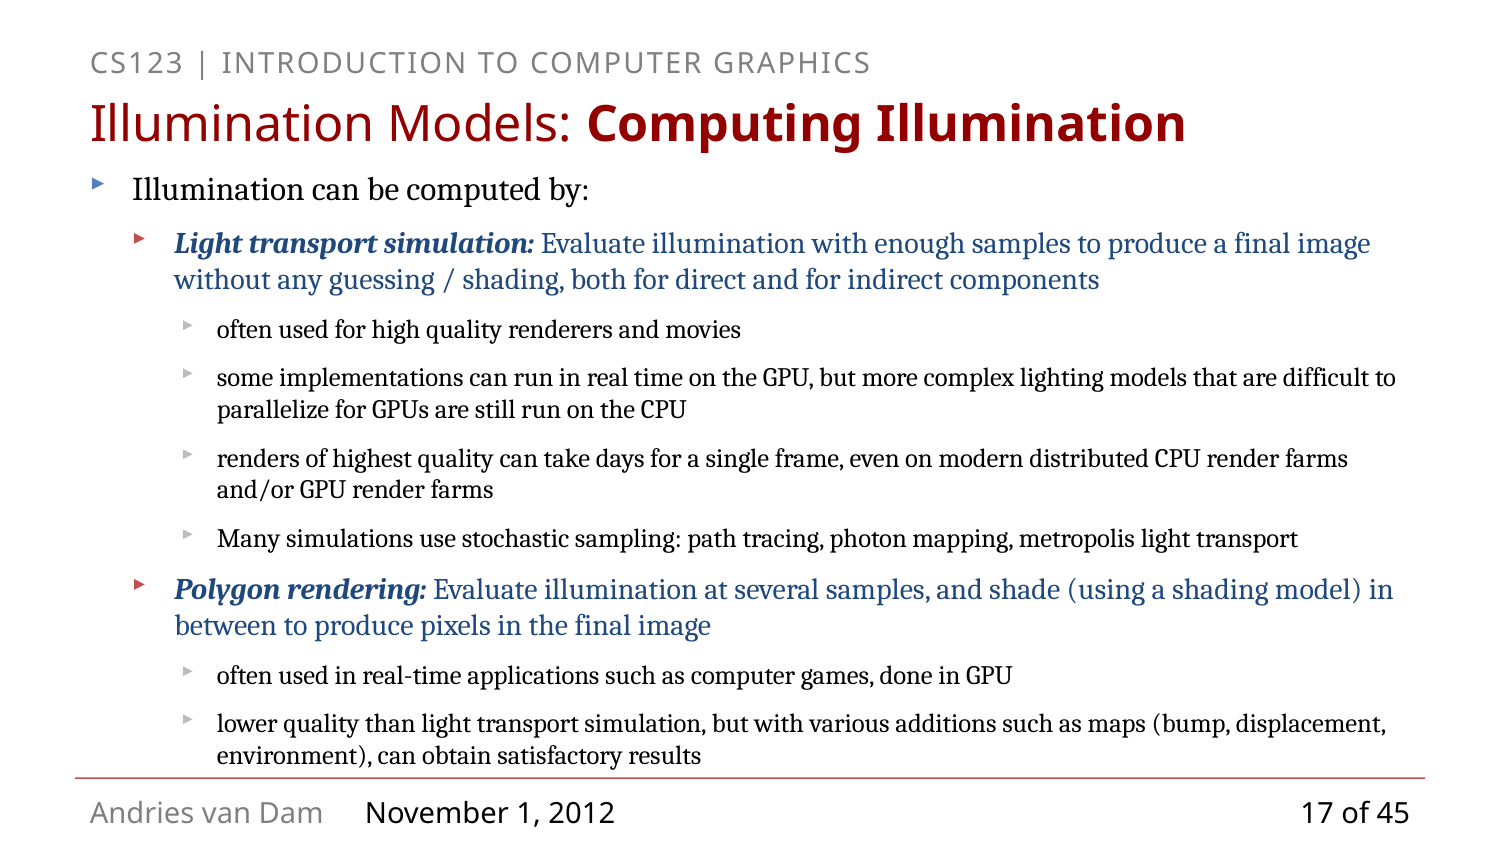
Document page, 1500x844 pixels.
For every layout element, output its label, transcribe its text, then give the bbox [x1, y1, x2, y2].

list Illumination can be computed by: Light transport simulation: Evaluate illumination with enough samples to produce a final image without any guessing / shading, both for direct and for indirect components often used for high quality renderers and movies some implementations can run in real time on the GPU, but more complex lighting models that are difficult to parallelize for GPUs are still run on the CPU renders of highest quality can take days for a single frame, even on modern distributed CPU render farms and/or GPU render farms Many simulations use stochastic sampling: path tracing, photon mapping, metropolis light transport Polygon rendering: Evaluate illumination at several samples, and shade (using a shading model) in between to produce pixels in the final image often used in real-time applications such as computer games, done in GPU lower quality than light transport simulation, but with various additions such as maps (bump, displacement, environment), can obtain satisfactory results [75, 160, 1425, 779]
slide_number 17 of 45 [1224, 787, 1425, 827]
title Illumination Models: Computing Illumination [75, 84, 1425, 160]
footer November 1, 2012 [350, 787, 1213, 827]
